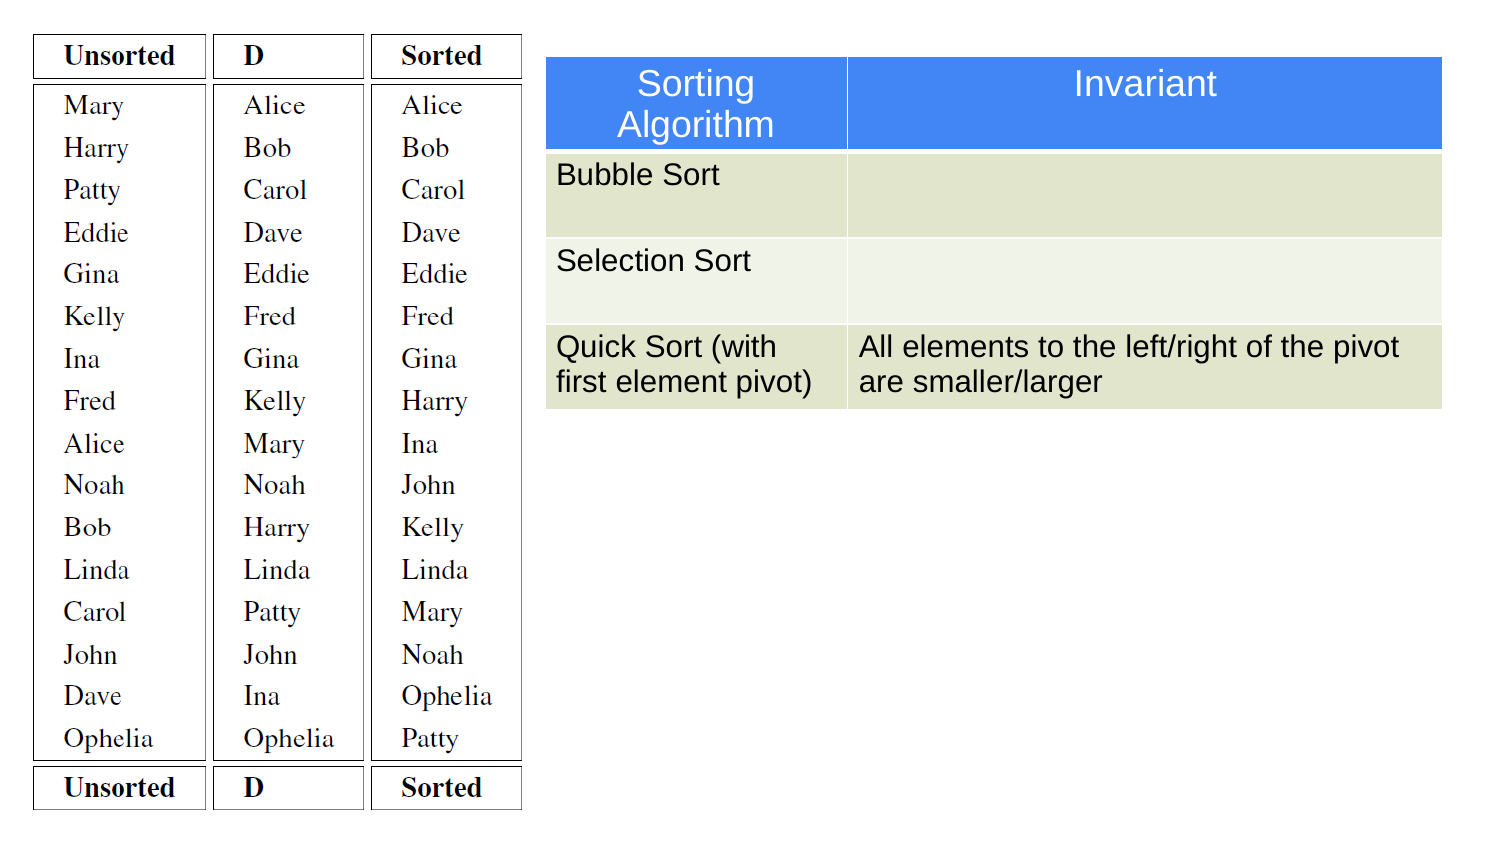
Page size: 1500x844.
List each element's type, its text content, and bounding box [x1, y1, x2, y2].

table_cell [848, 154, 1442, 237]
table_cell Quick Sort (with first element pivot) [546, 325, 847, 409]
table_cell Selection Sort [546, 239, 847, 323]
table_header Sorting Algorithm [546, 57, 847, 149]
picture [33, 34, 206, 810]
picture [371, 34, 522, 810]
table_cell [848, 239, 1442, 323]
table_cell Bubble Sort [546, 154, 847, 237]
table_cell All elements to the left/right of the pivot are smaller/larger [848, 325, 1442, 409]
picture [213, 34, 364, 810]
table_header Invariant [848, 57, 1442, 149]
